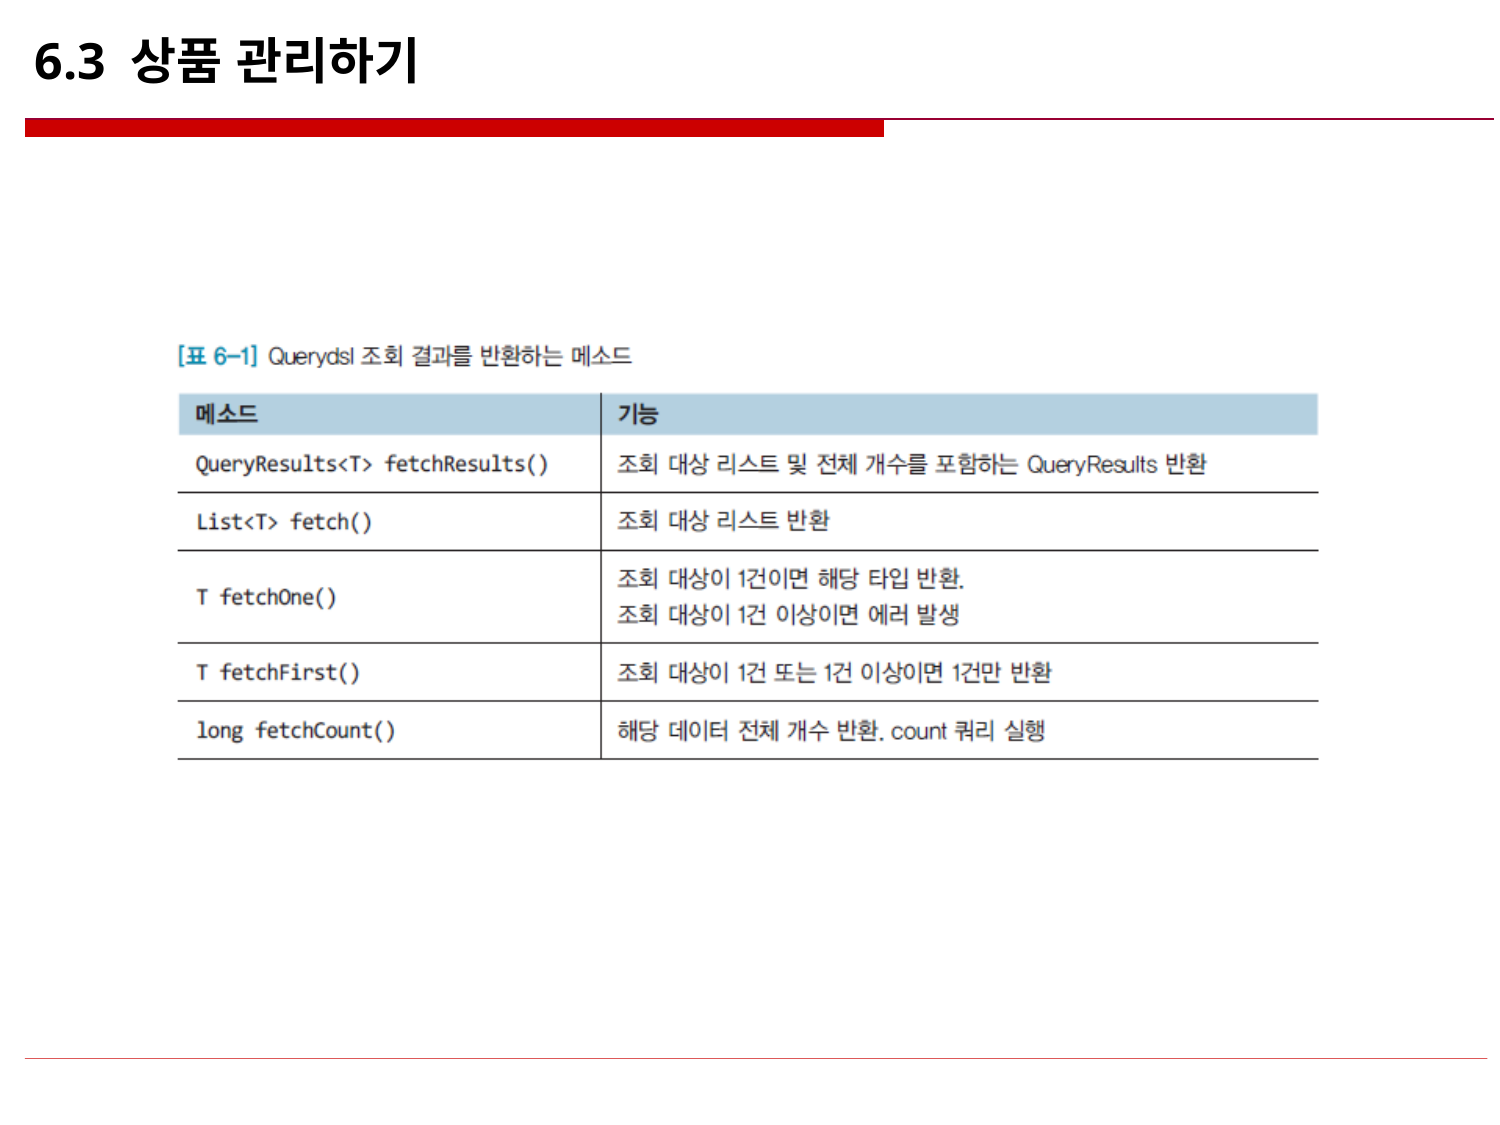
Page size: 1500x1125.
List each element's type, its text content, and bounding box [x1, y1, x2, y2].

title 6.3 상품 관리하기 [19, 23, 1370, 96]
picture [153, 332, 1347, 793]
